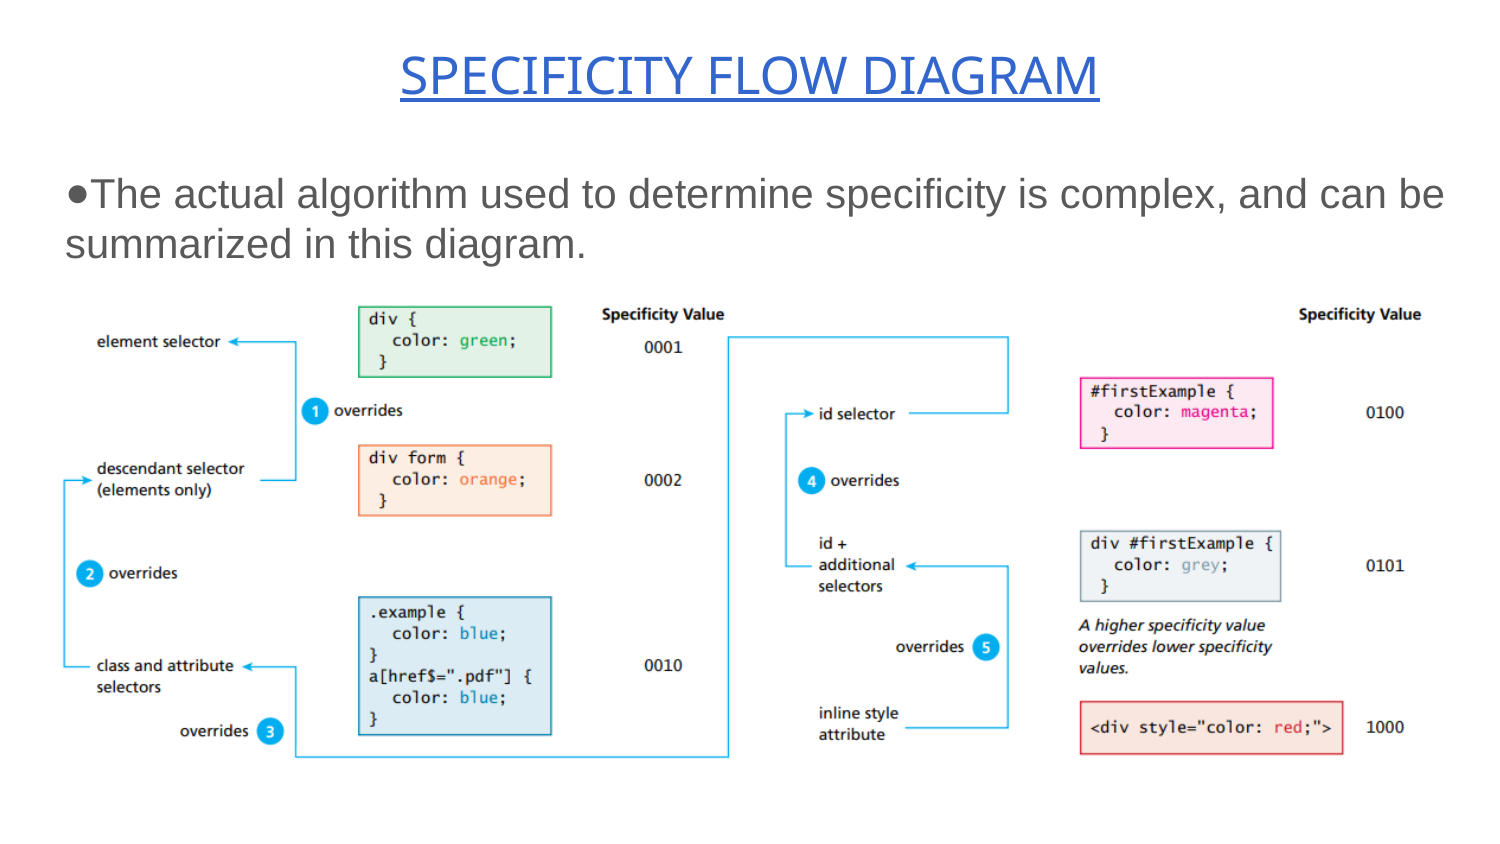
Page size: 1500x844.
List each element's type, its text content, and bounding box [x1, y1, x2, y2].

title SPECIFICITY FLOW DIAGRAM [0, 37, 1500, 110]
subtitle The actual algorithm used to determine specificity is complex, and can be summarized in this diagram. [50, 159, 1463, 522]
picture [49, 296, 1426, 773]
